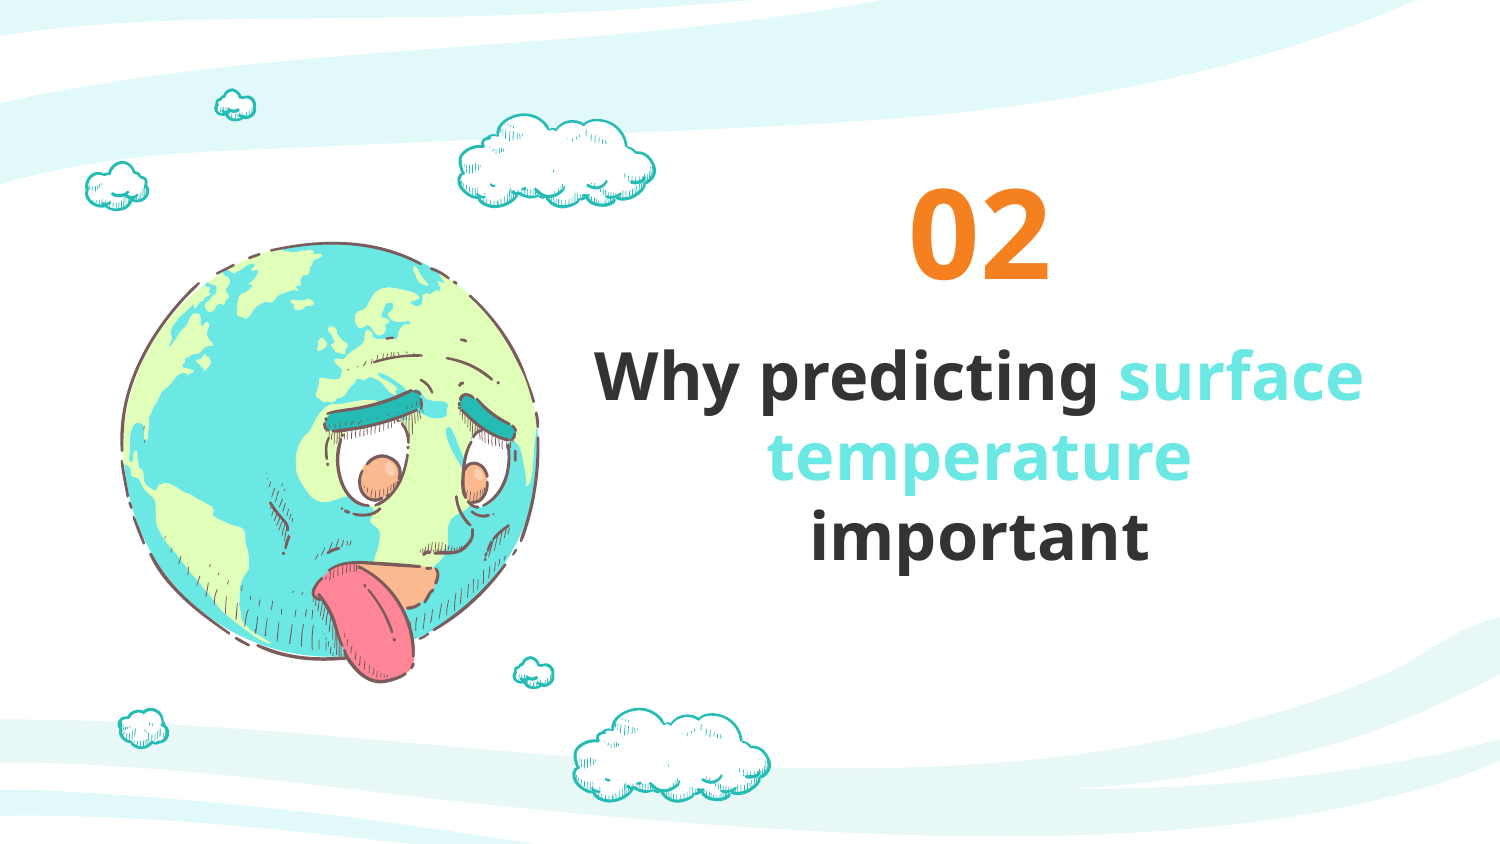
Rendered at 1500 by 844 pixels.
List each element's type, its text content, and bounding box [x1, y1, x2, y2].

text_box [542, 656, 556, 690]
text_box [456, 113, 658, 209]
title 02 [880, 154, 1080, 305]
title Why predicting surface temperature important [578, 304, 1382, 589]
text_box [213, 88, 257, 122]
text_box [571, 707, 773, 804]
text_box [116, 707, 170, 758]
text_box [116, 241, 541, 684]
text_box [84, 160, 150, 212]
